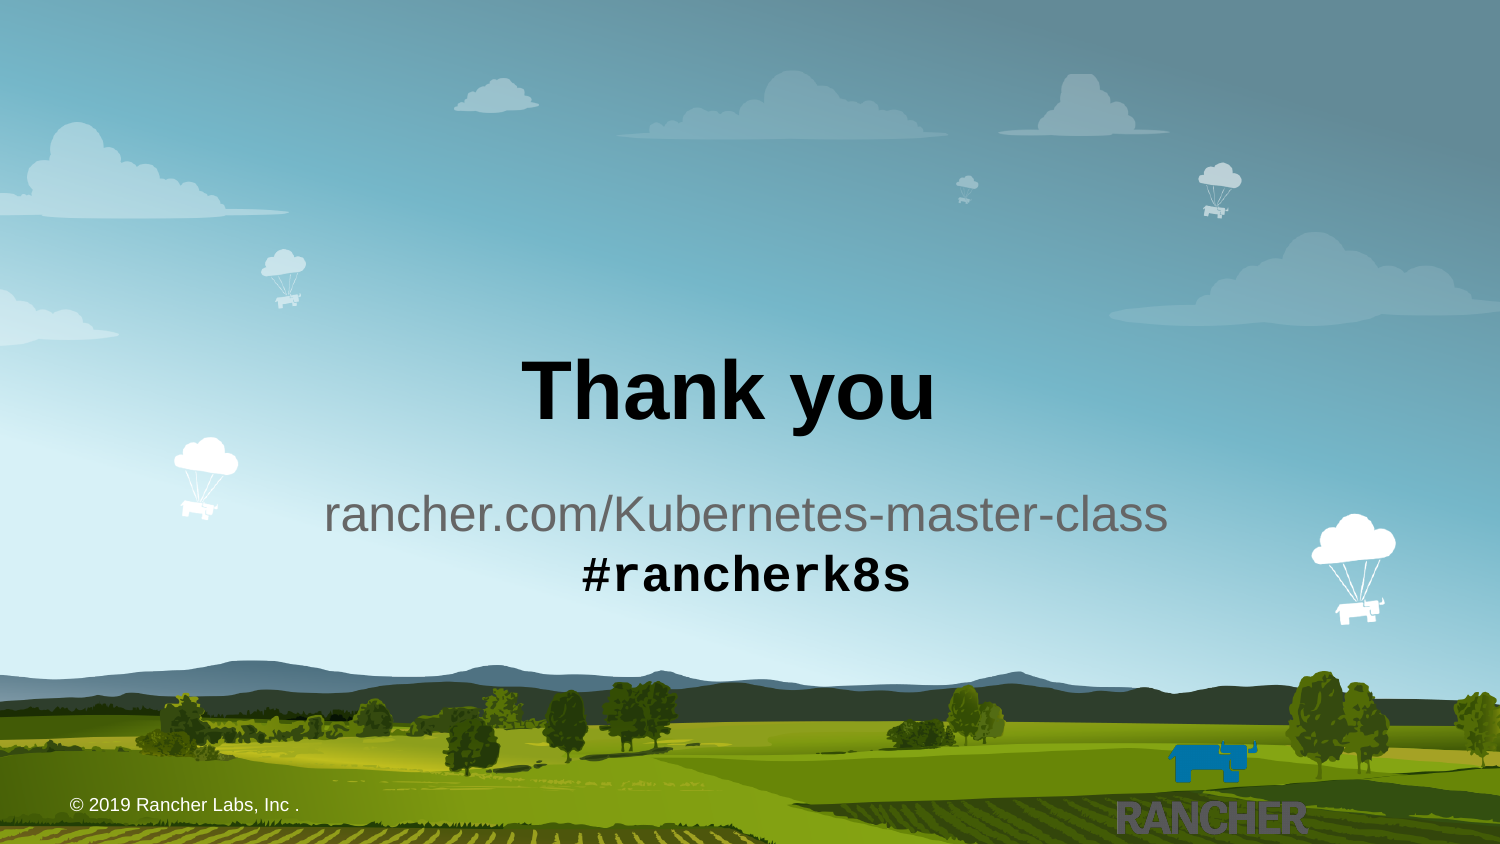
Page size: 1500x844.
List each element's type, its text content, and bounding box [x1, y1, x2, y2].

title Thank you [452, 260, 1008, 452]
subtitle rancher.com/Kubernetes-master-class #rancherk8s [263, 466, 1230, 554]
picture [0, 0, 1500, 844]
